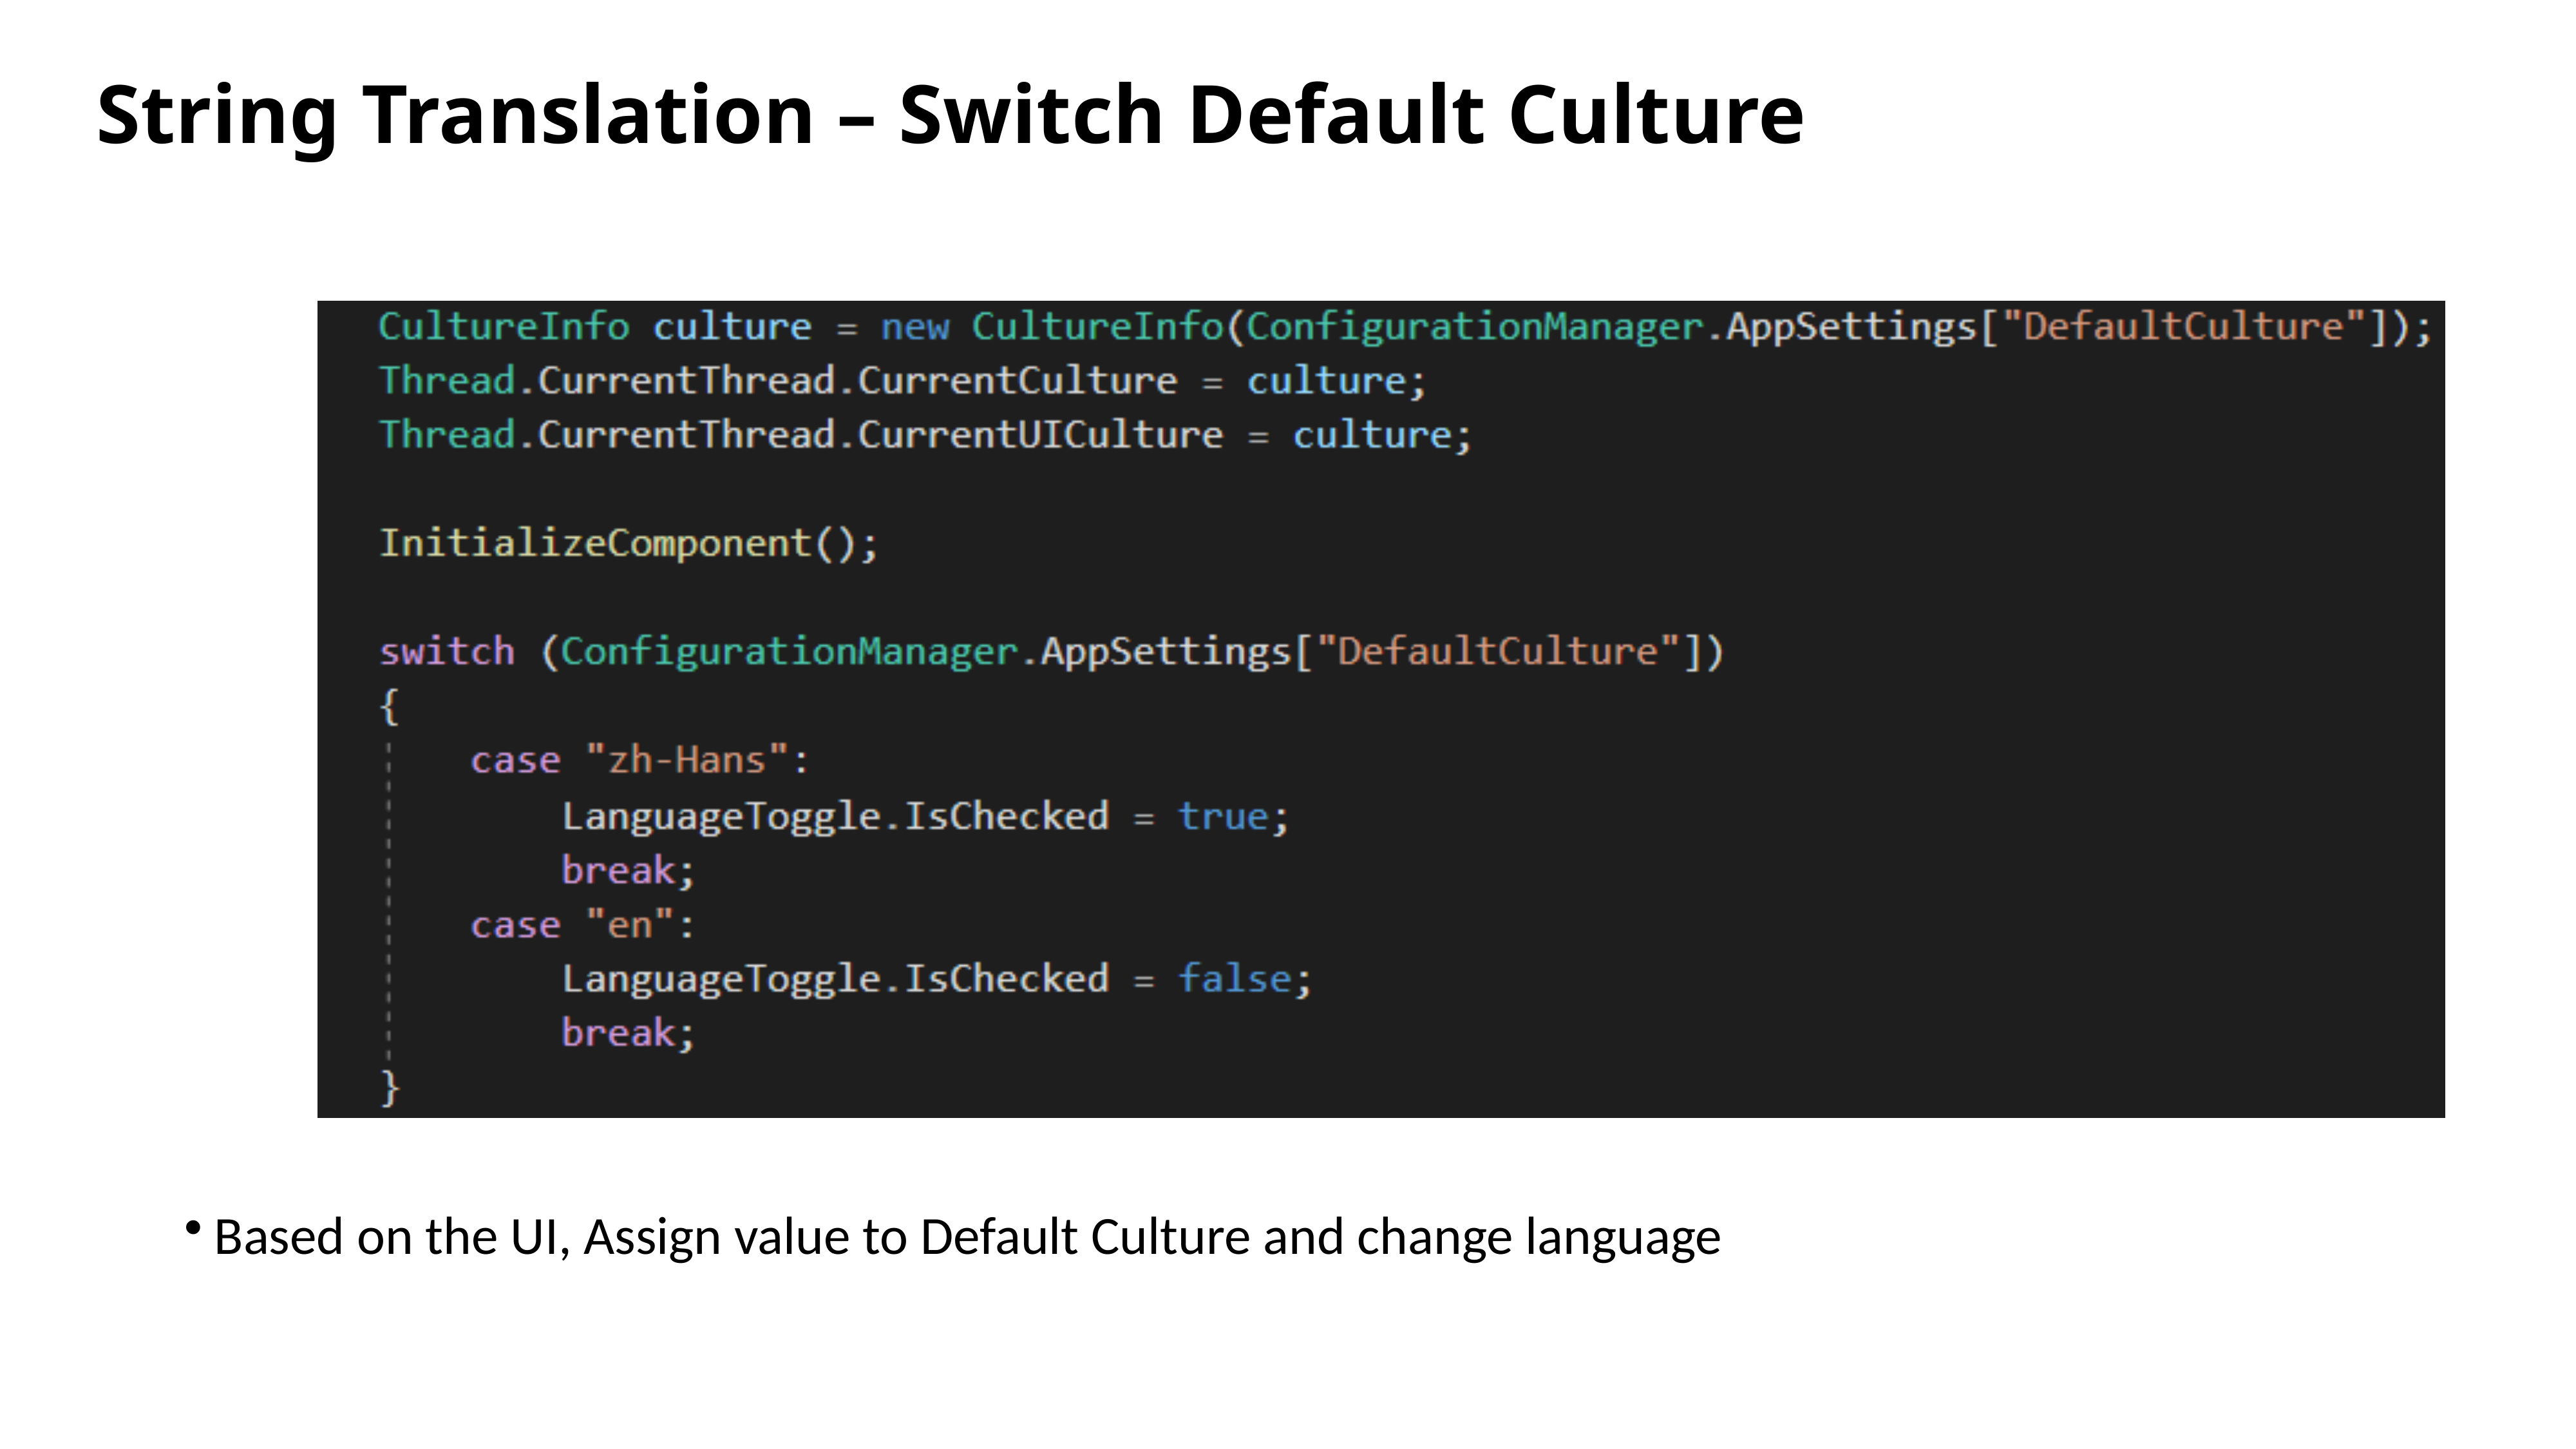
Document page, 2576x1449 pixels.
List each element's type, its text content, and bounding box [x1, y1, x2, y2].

picture [317, 301, 2445, 1118]
text_box Based on the UI, Assign value to Default Culture and change language [175, 1203, 1863, 1271]
title String Translation – Switch Default Culture [86, 68, 2309, 349]
